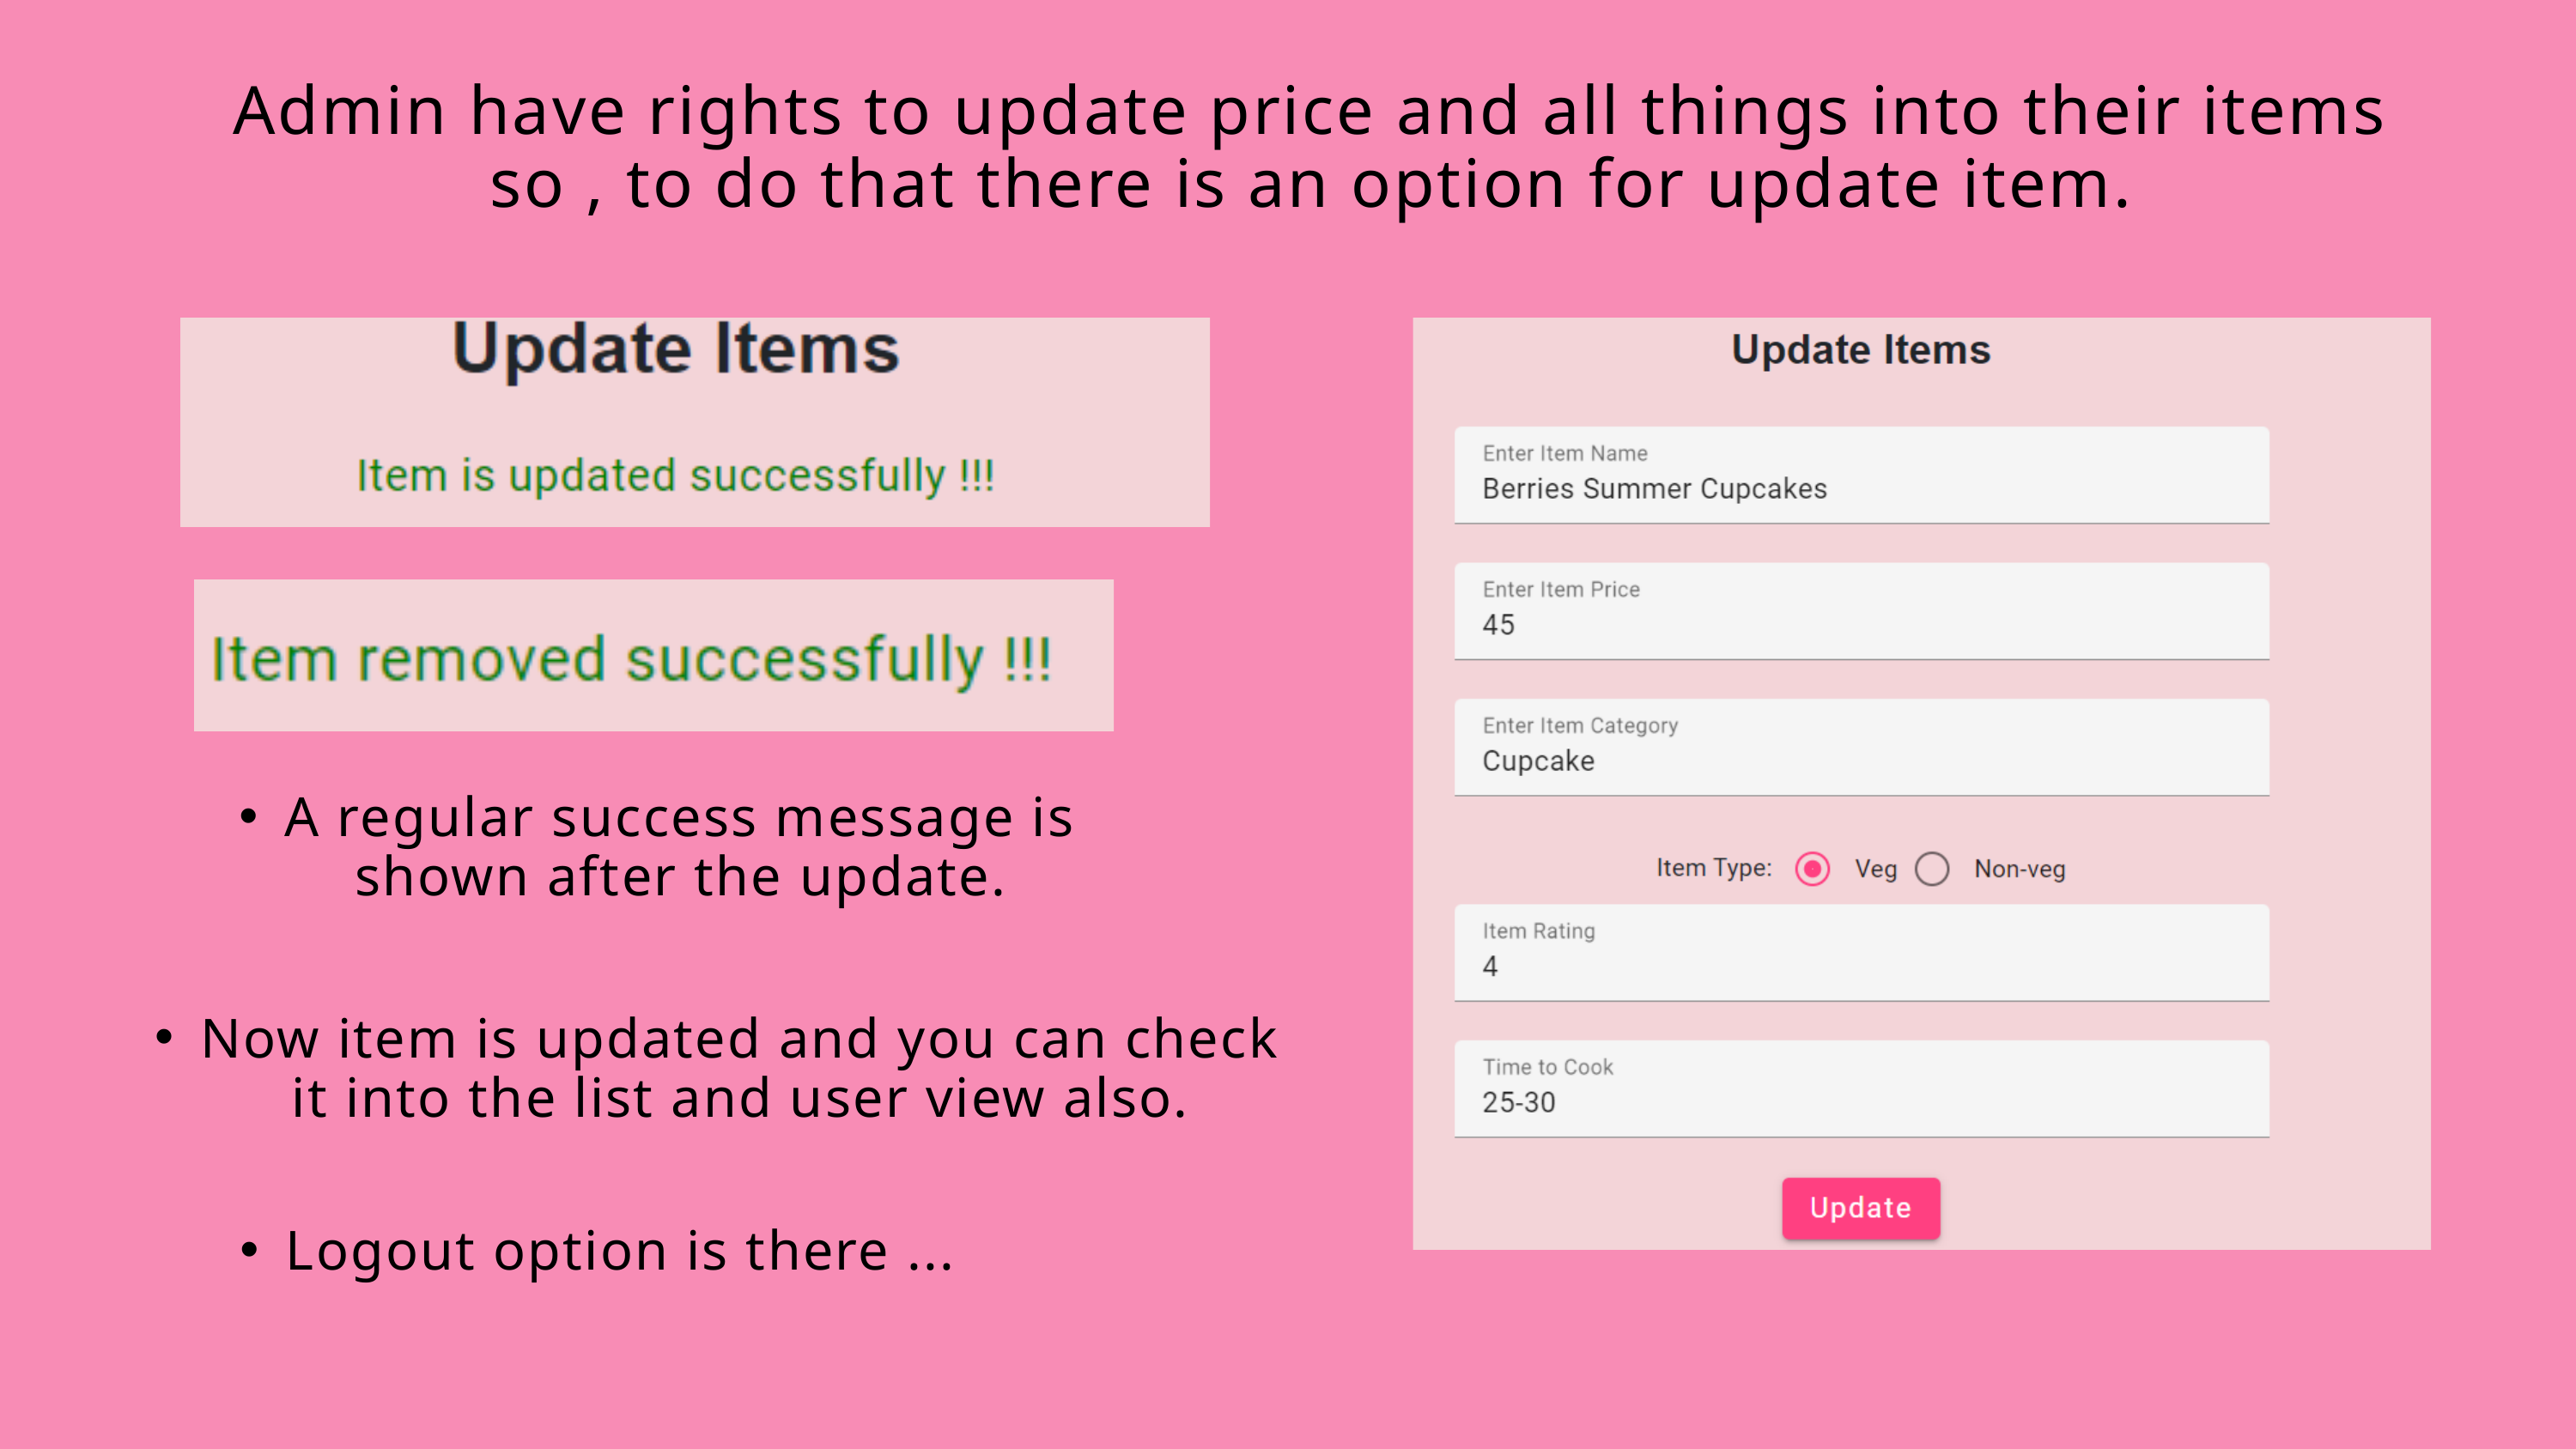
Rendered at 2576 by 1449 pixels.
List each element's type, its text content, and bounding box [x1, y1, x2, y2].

text_box Admin have rights to update price and all things into their items so , to do that there is an option for update item. [193, 74, 2432, 221]
text_box [193, 579, 1115, 731]
text_box Logout option is there ... [102, 1221, 1048, 1282]
text_box A regular success message is shown after the update. [102, 787, 1169, 907]
text_box [1413, 318, 2432, 1250]
text_box Now item is updated and you can check it into the list and user view also. [102, 1009, 1288, 1129]
text_box [180, 318, 1211, 527]
